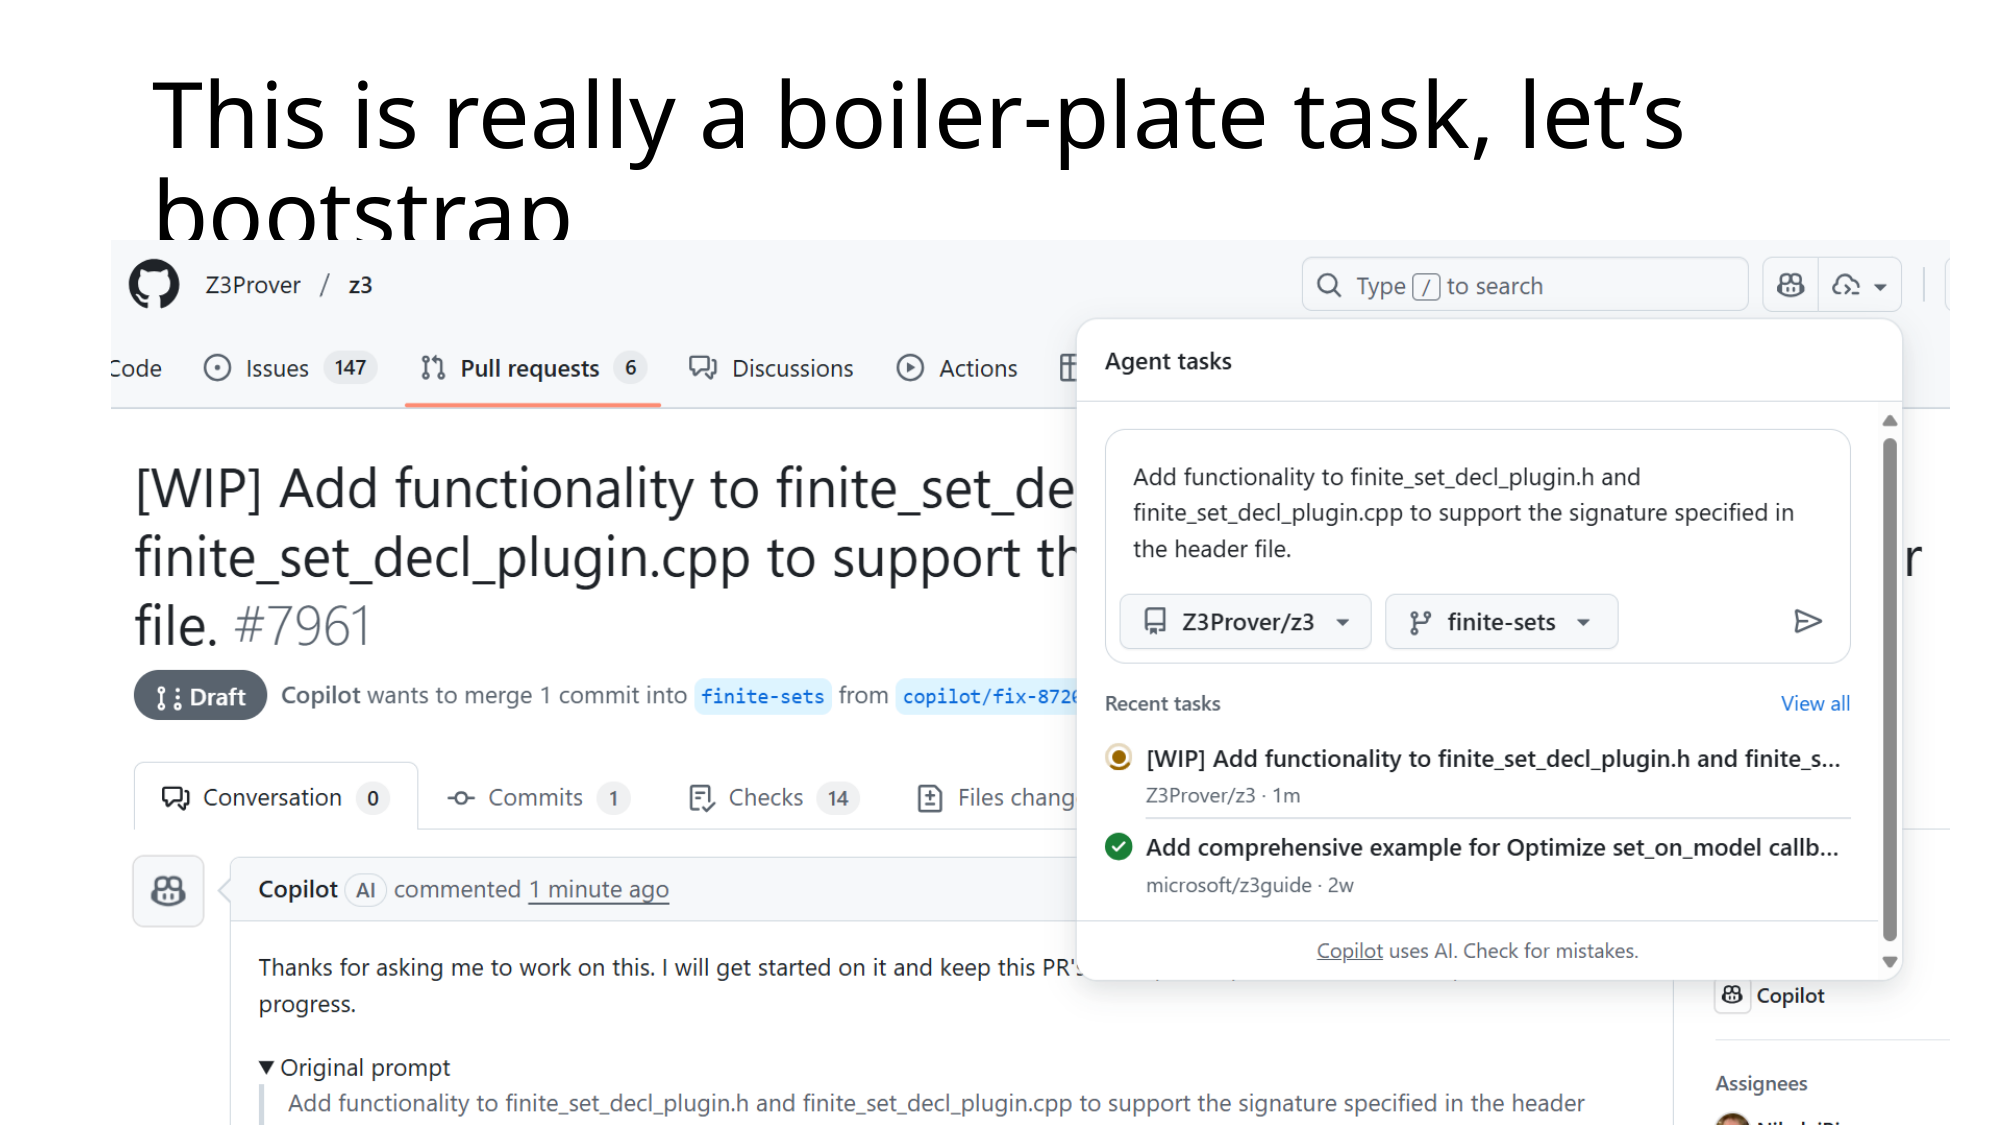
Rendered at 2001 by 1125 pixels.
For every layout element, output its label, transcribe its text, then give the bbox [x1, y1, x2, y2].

picture [110, 240, 1950, 1125]
title This is really a boiler-plate task, let’s bootstrap [137, 59, 1926, 240]
